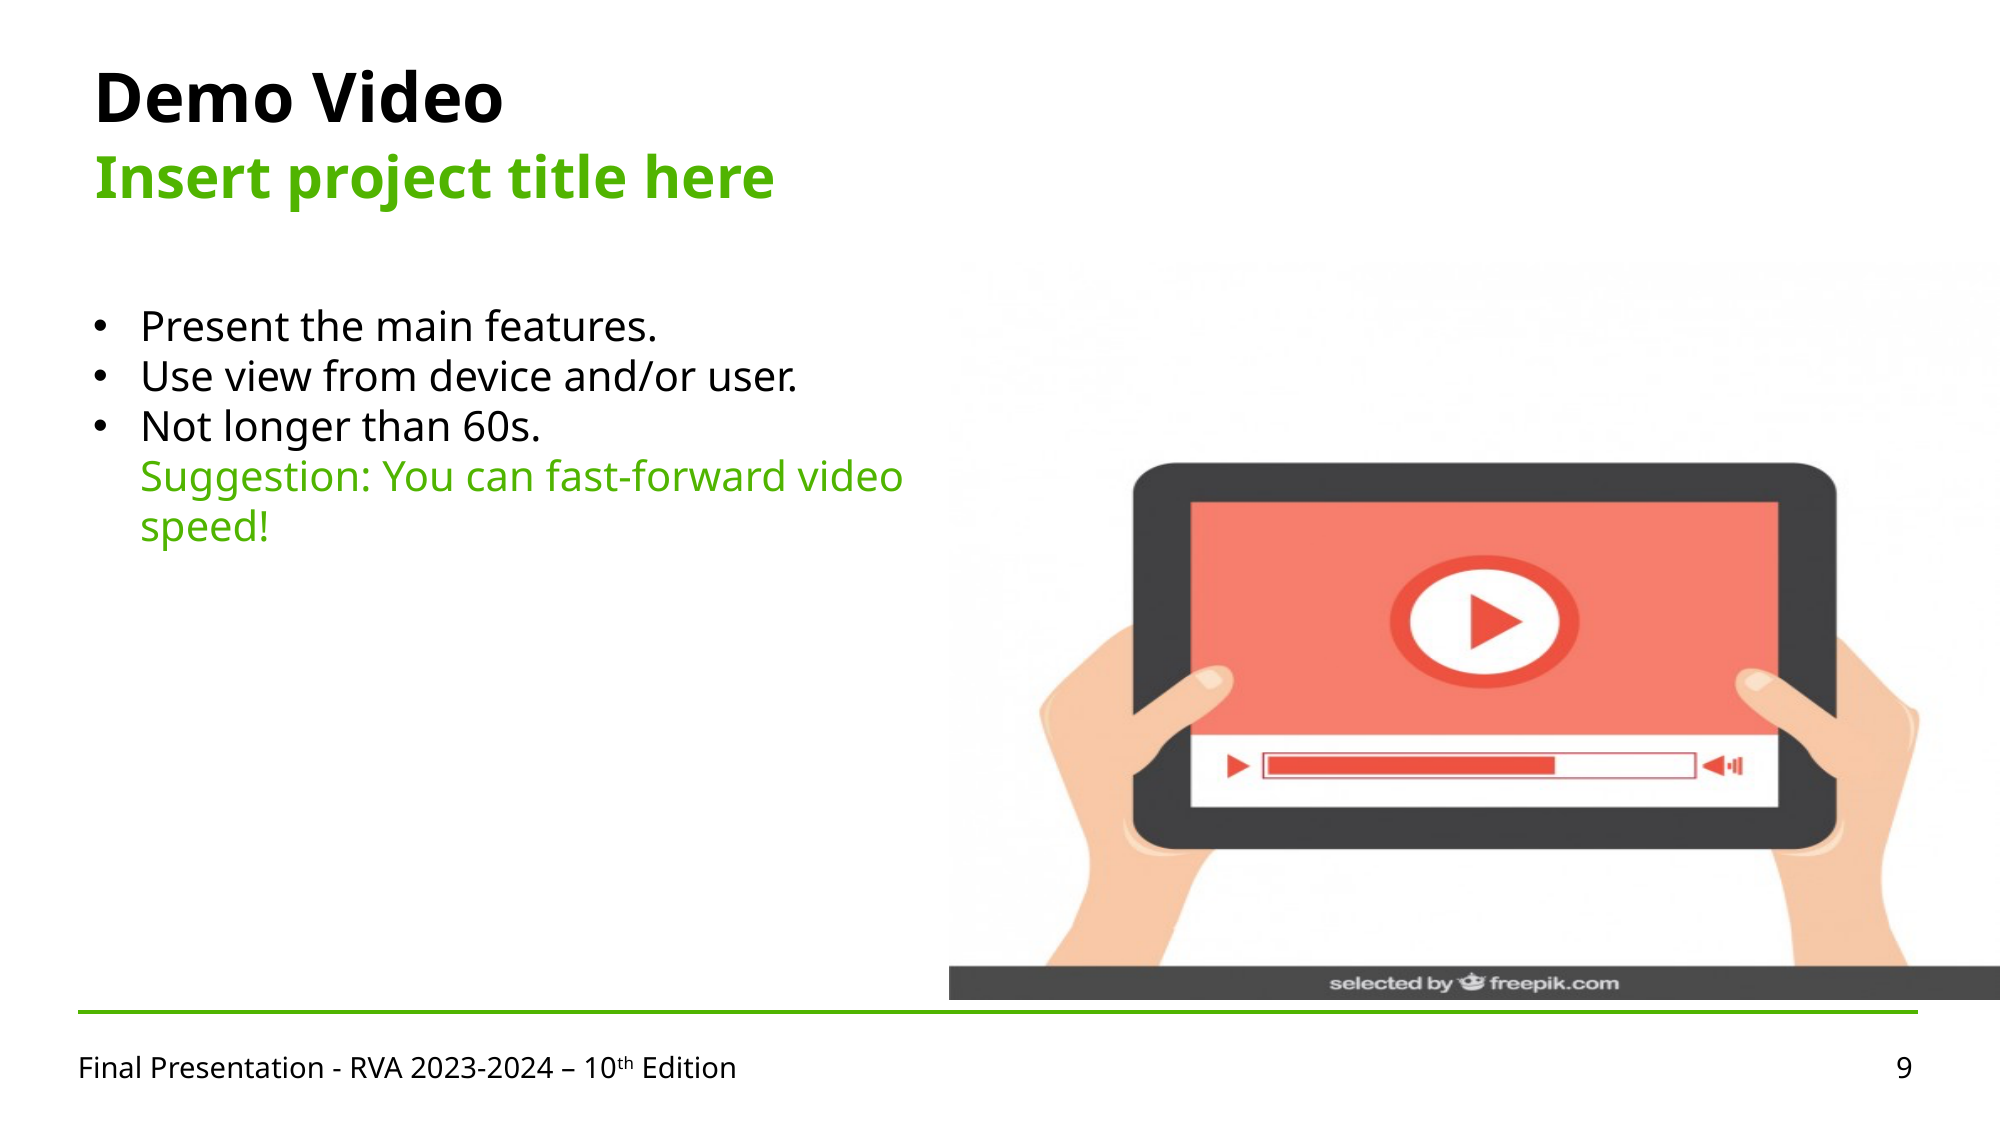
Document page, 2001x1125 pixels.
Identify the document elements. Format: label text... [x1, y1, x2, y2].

text_box 9 [1807, 1041, 1928, 1093]
text_box Insert project title here [95, 140, 1922, 281]
text_box Demo Video [78, 54, 1922, 146]
picture [949, 262, 2000, 1000]
text_box Present the main features. Use view from device and/or user. Not longer than 60s. Suggestion: You can fast-forward video speed! [78, 292, 943, 658]
text_box Final Presentation - RVA 2023-2024 – 10th Edition [63, 1041, 791, 1093]
